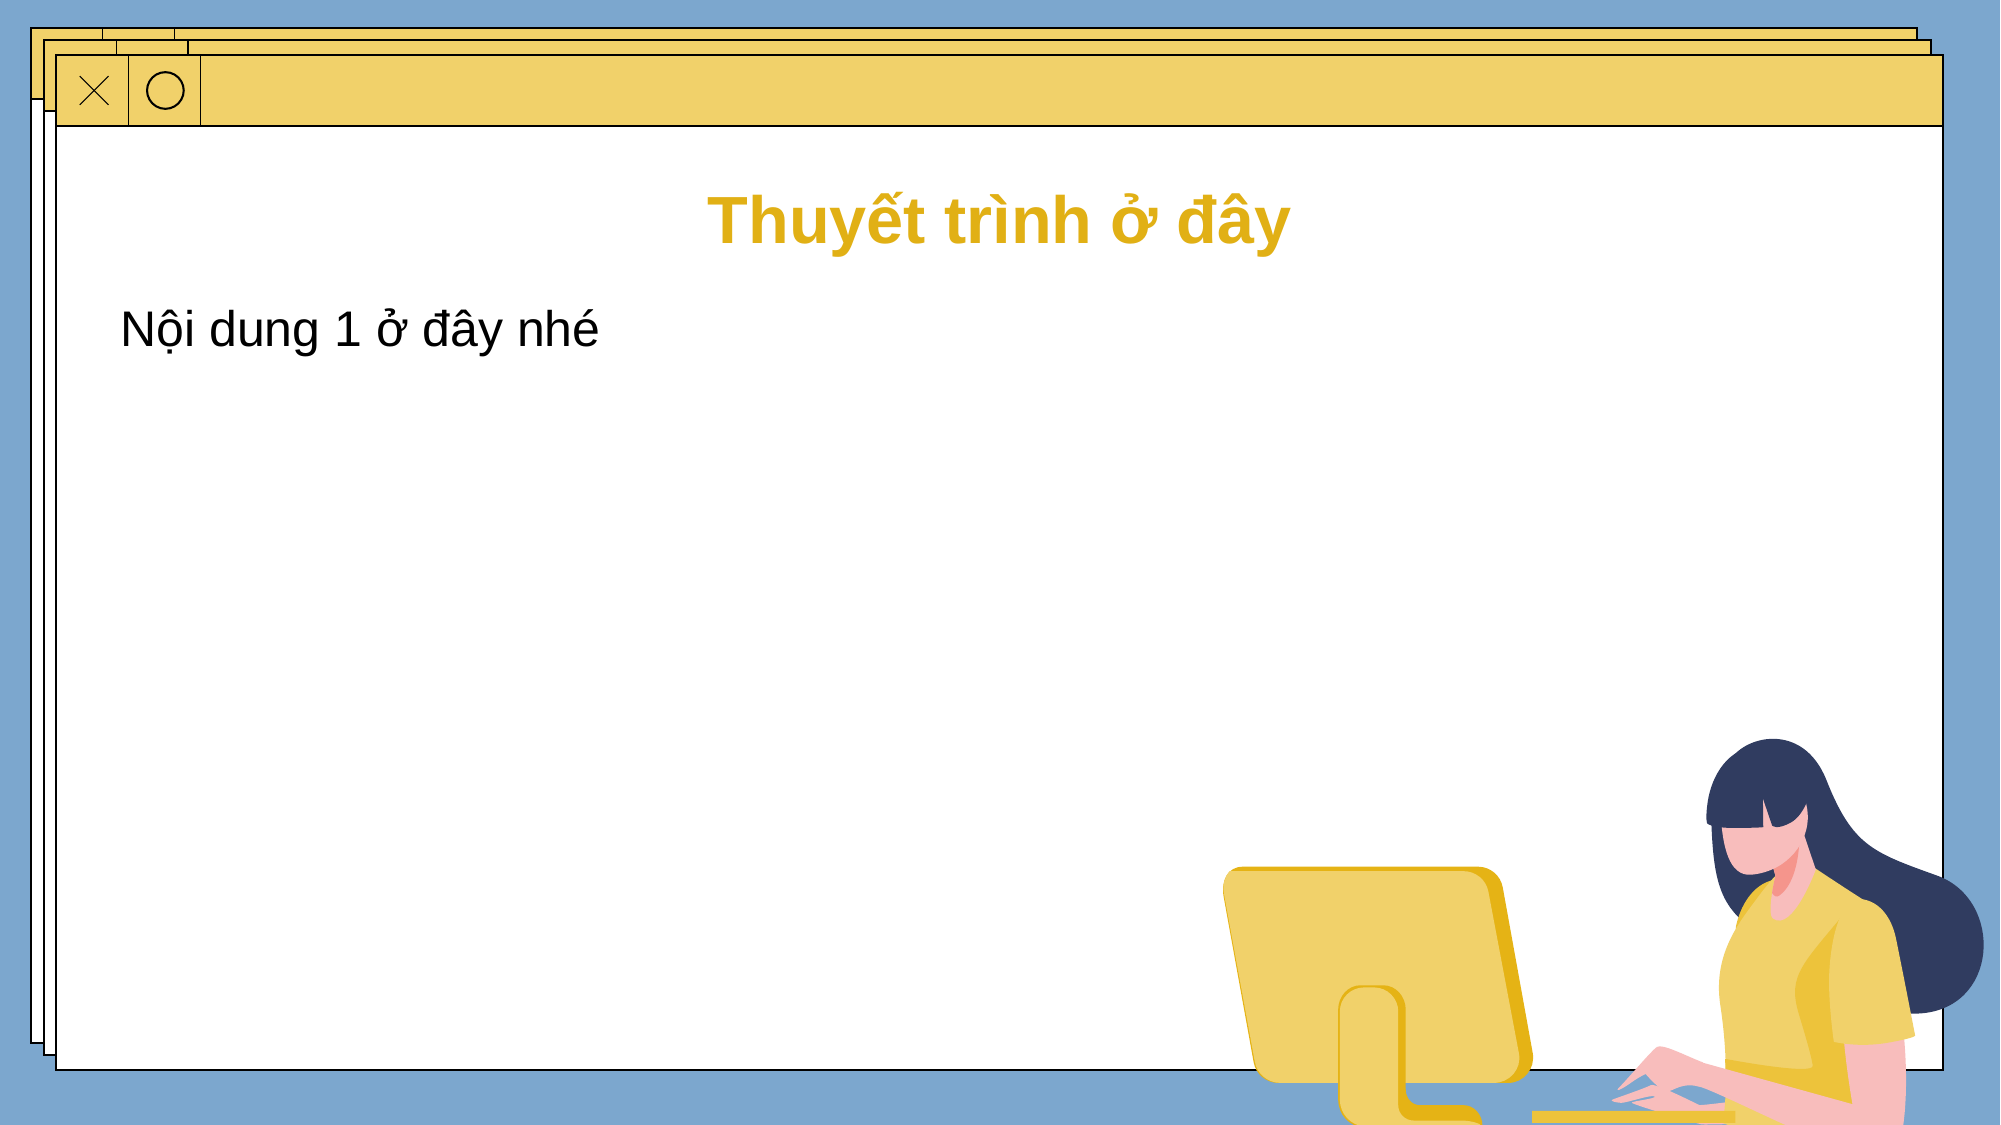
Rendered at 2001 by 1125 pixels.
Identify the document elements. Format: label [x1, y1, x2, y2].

text_box [1944, 878, 1984, 1009]
text_box [1625, 818, 1914, 1125]
text_box [30, 27, 1918, 1044]
text_box [1704, 713, 1944, 874]
text_box [1534, 1110, 1625, 1123]
text_box [1222, 866, 1534, 1125]
text_box [43, 40, 1931, 1056]
text_box [56, 54, 1944, 1071]
text_box [1611, 1095, 1625, 1103]
